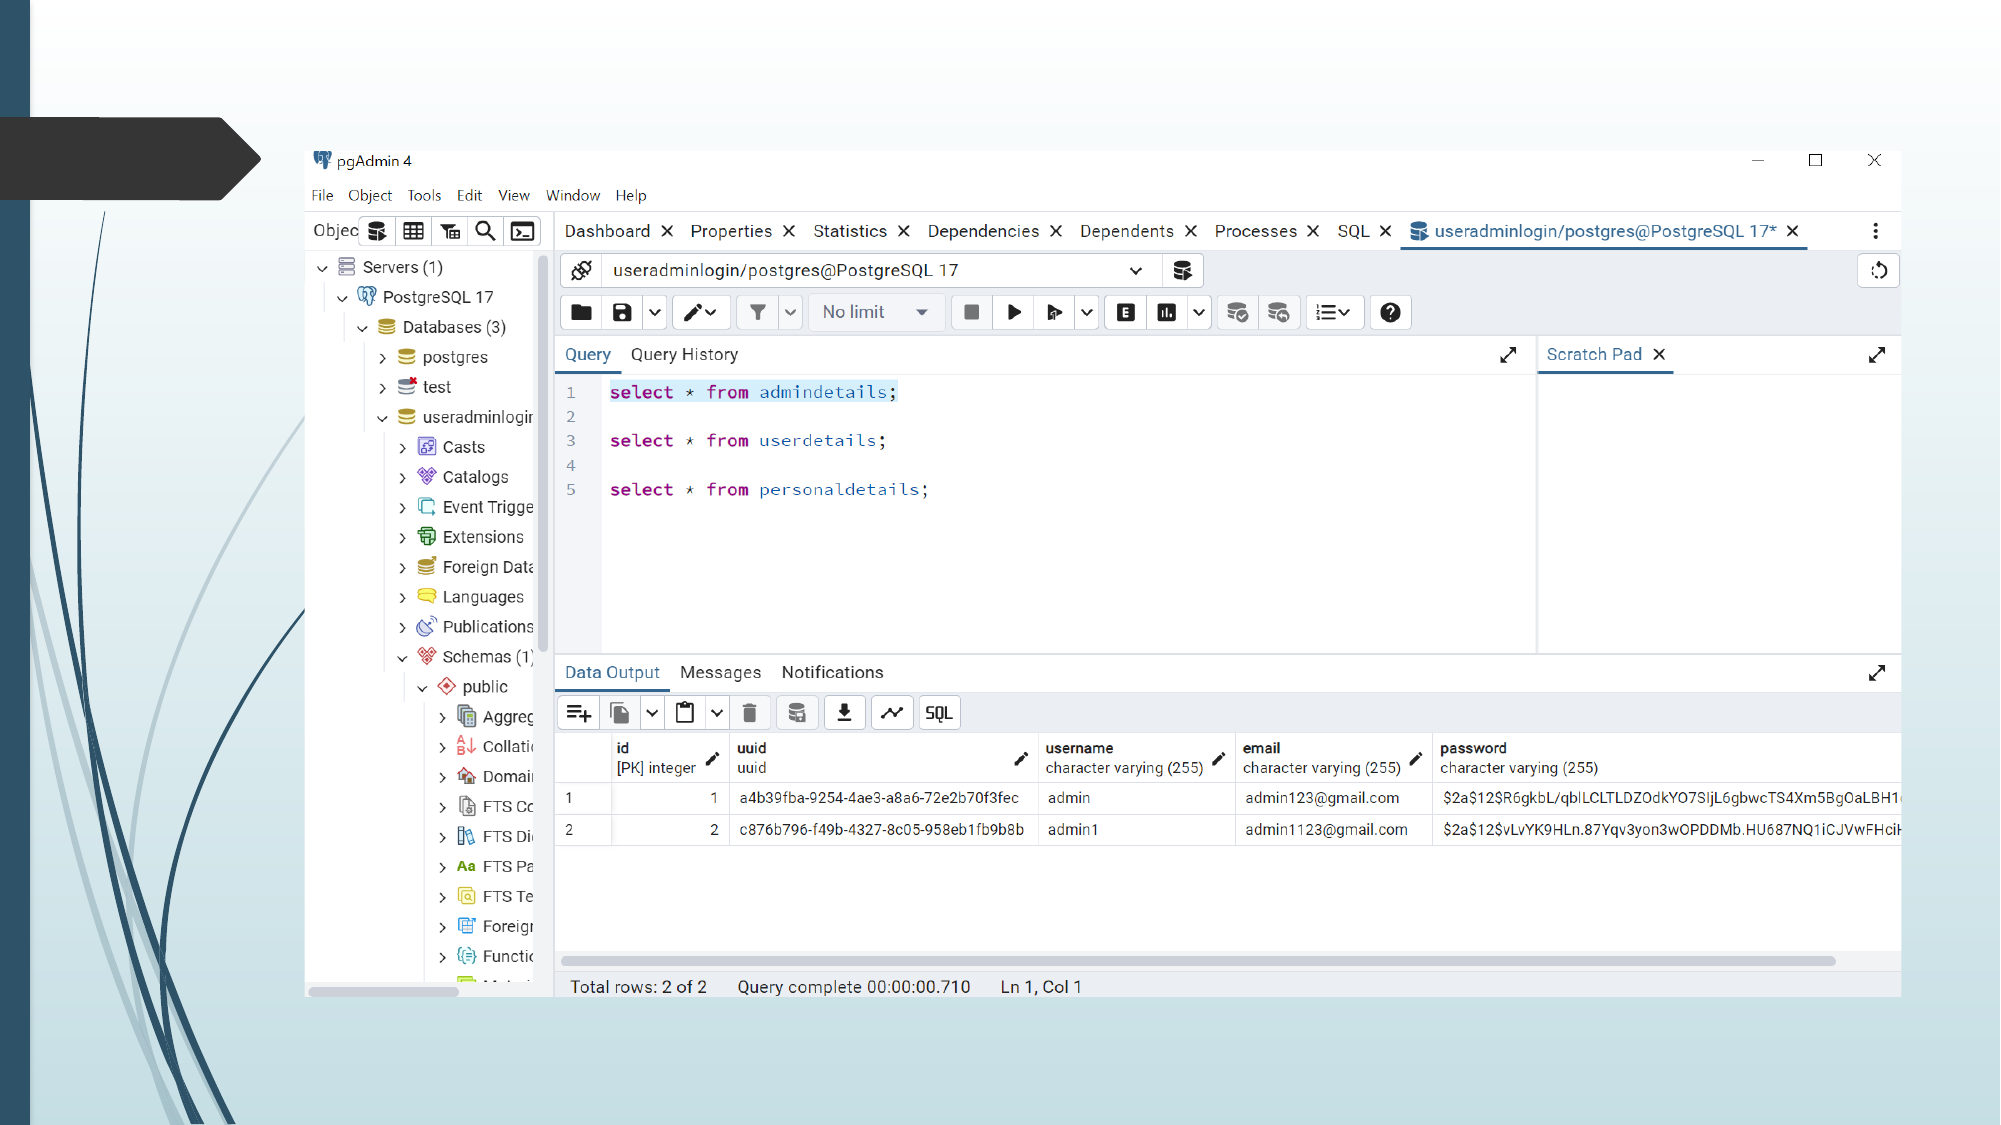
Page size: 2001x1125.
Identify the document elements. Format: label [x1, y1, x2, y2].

picture [304, 150, 1902, 998]
